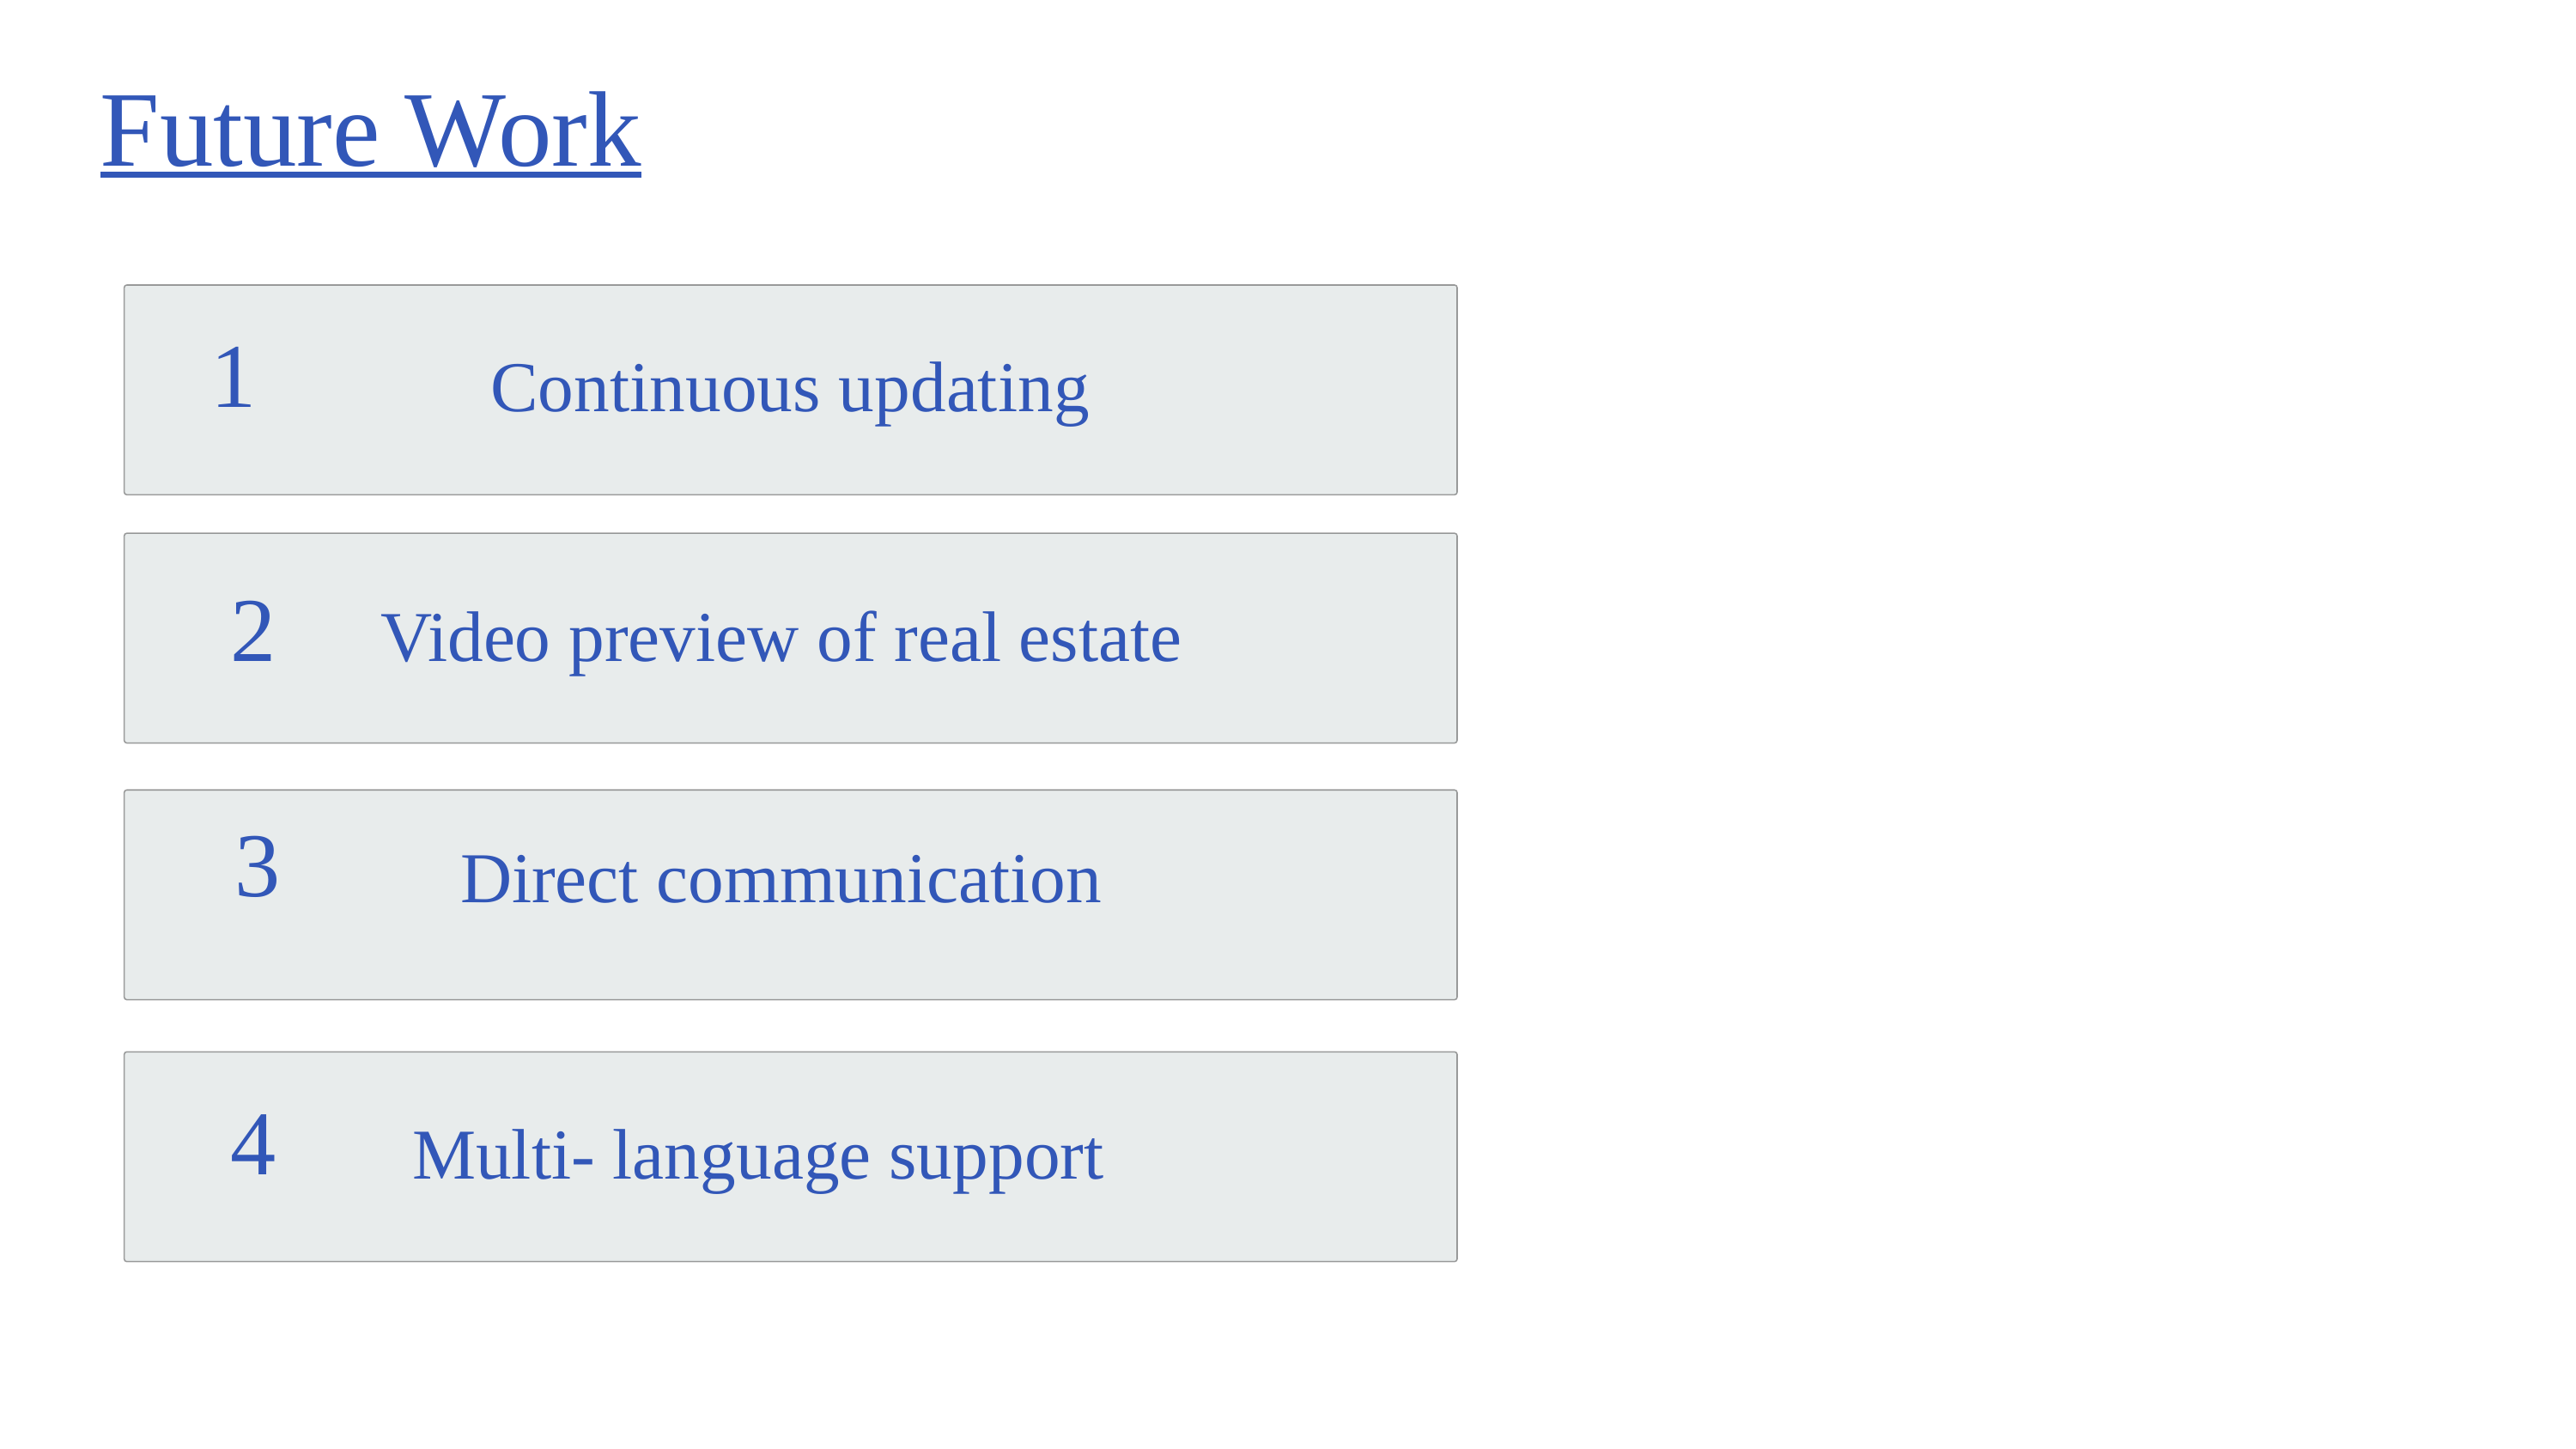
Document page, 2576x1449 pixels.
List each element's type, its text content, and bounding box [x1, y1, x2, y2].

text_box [124, 789, 1458, 1000]
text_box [124, 532, 1458, 743]
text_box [124, 284, 1458, 495]
text_box Future Work [0, 74, 791, 188]
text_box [124, 1052, 1458, 1262]
